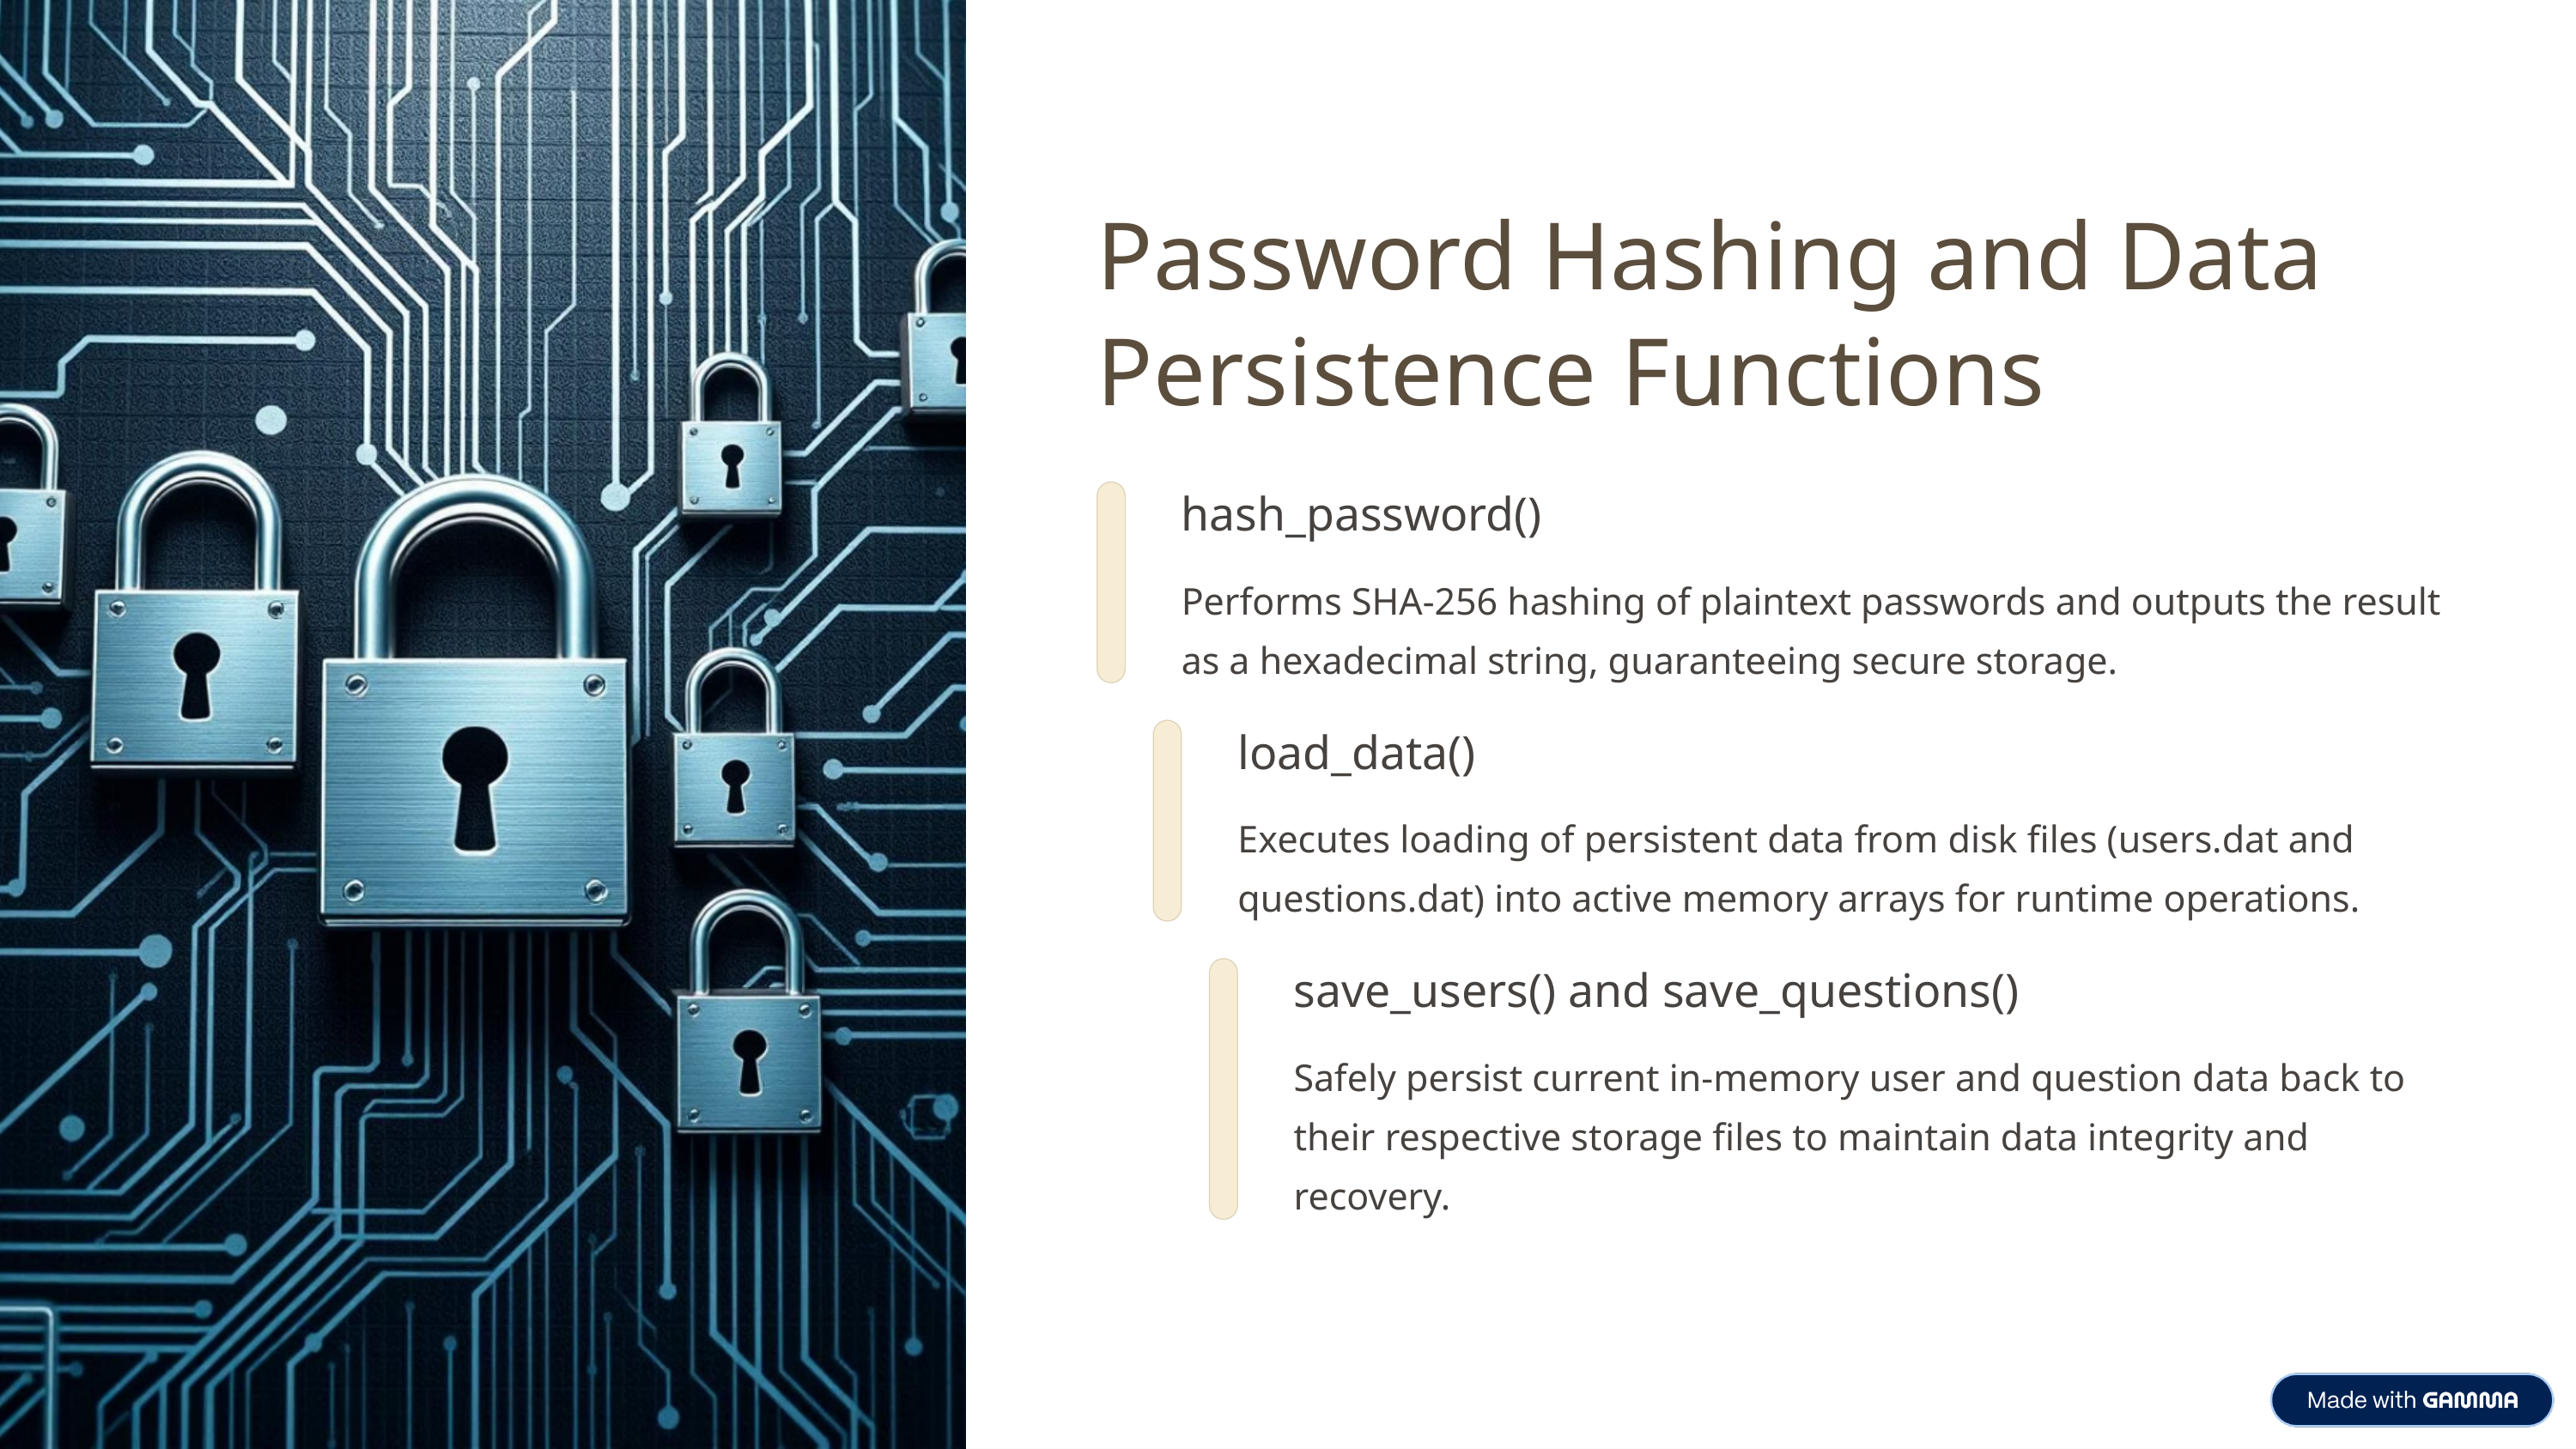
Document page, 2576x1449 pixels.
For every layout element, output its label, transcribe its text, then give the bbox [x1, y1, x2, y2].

text_box Executes loading of persistent data from disk files (users.dat and questions.dat) into active memory arrays for runtime operations. [1237, 801, 2445, 922]
text_box Performs SHA-256 hashing of plaintext passwords and outputs the result as a hexadecimal string, guaranteeing secure storage. [1181, 562, 2445, 683]
text_box save_users() and save_questions() [1293, 958, 2093, 1017]
text_box [1097, 482, 1126, 683]
text_box Password Hashing and Data Persistence Functions [1097, 191, 2445, 427]
text_box Safely persist current in-memory user and question data back to their respective storage files to maintain data integrity and recovery. [1293, 1040, 2445, 1220]
text_box load_data() [1237, 720, 1706, 779]
picture [2260, 1363, 2564, 1437]
text_box [1153, 720, 1182, 922]
text_box [1209, 958, 1238, 1220]
picture [0, 0, 967, 1449]
text_box hash_password() [1181, 482, 1650, 541]
